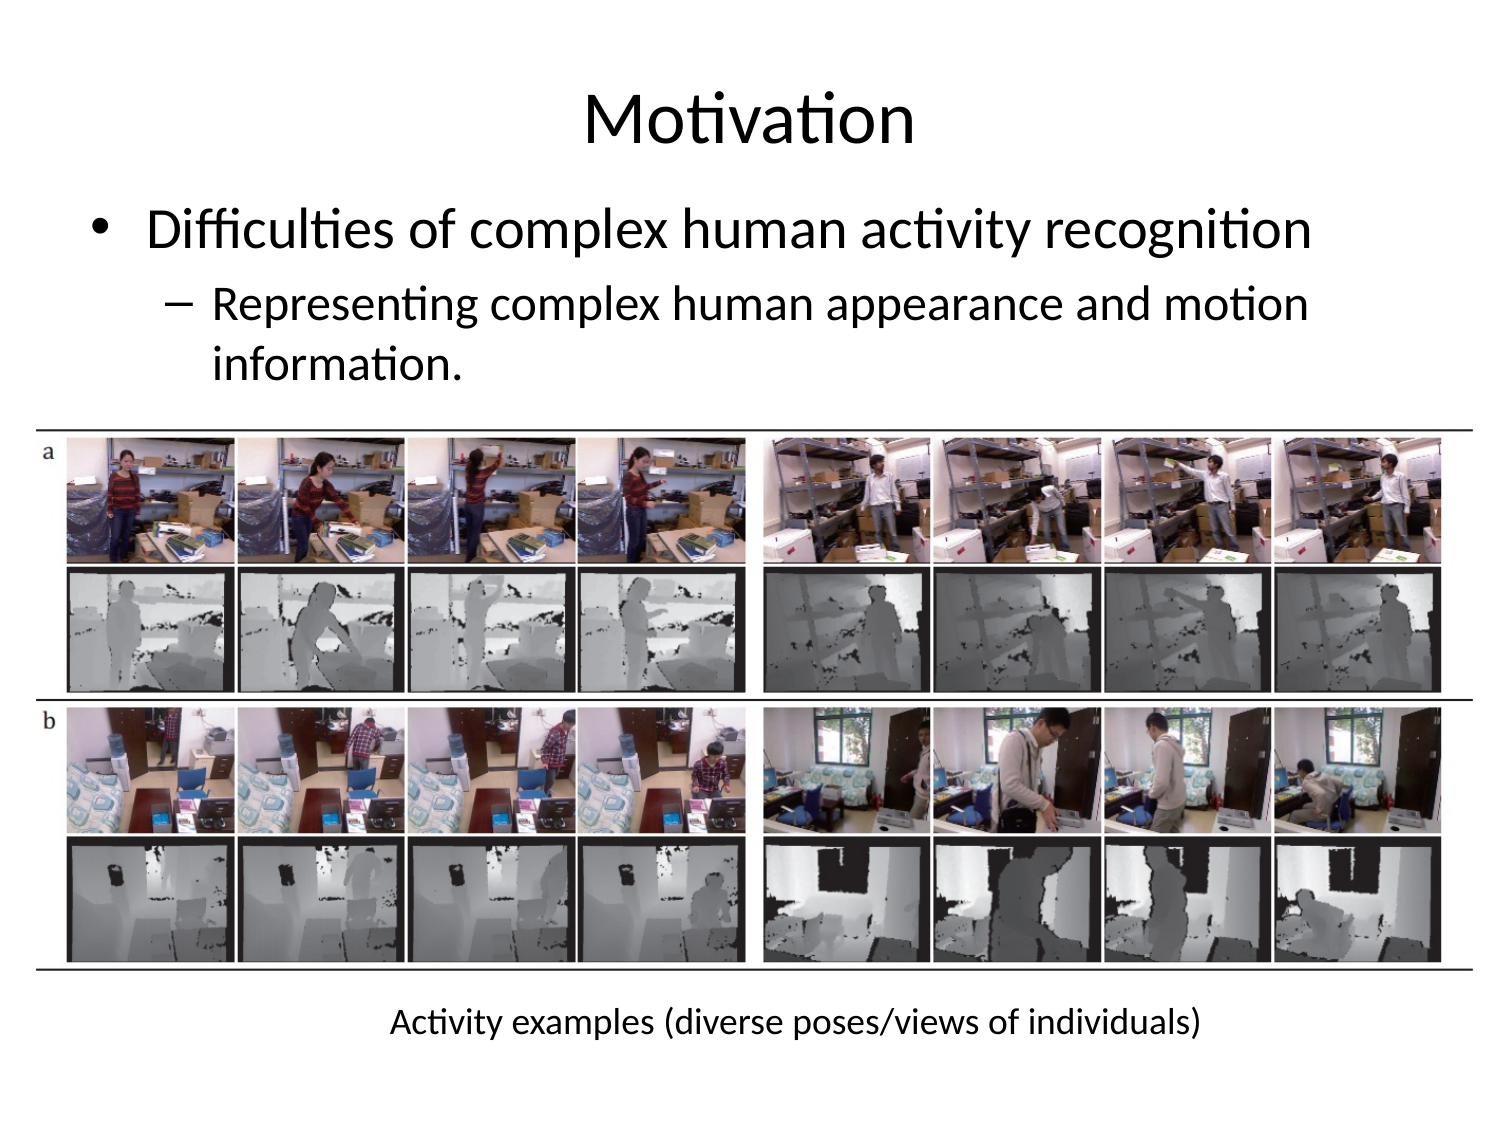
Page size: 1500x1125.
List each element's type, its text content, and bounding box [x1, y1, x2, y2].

title Motivation [64, 54, 1436, 173]
list Difficulties of complex human activity recognition Representing complex human appearance and motion information. [75, 182, 1425, 423]
picture [33, 424, 1476, 976]
text_box Activity examples (diverse poses/views of individuals) [375, 989, 1247, 1050]
